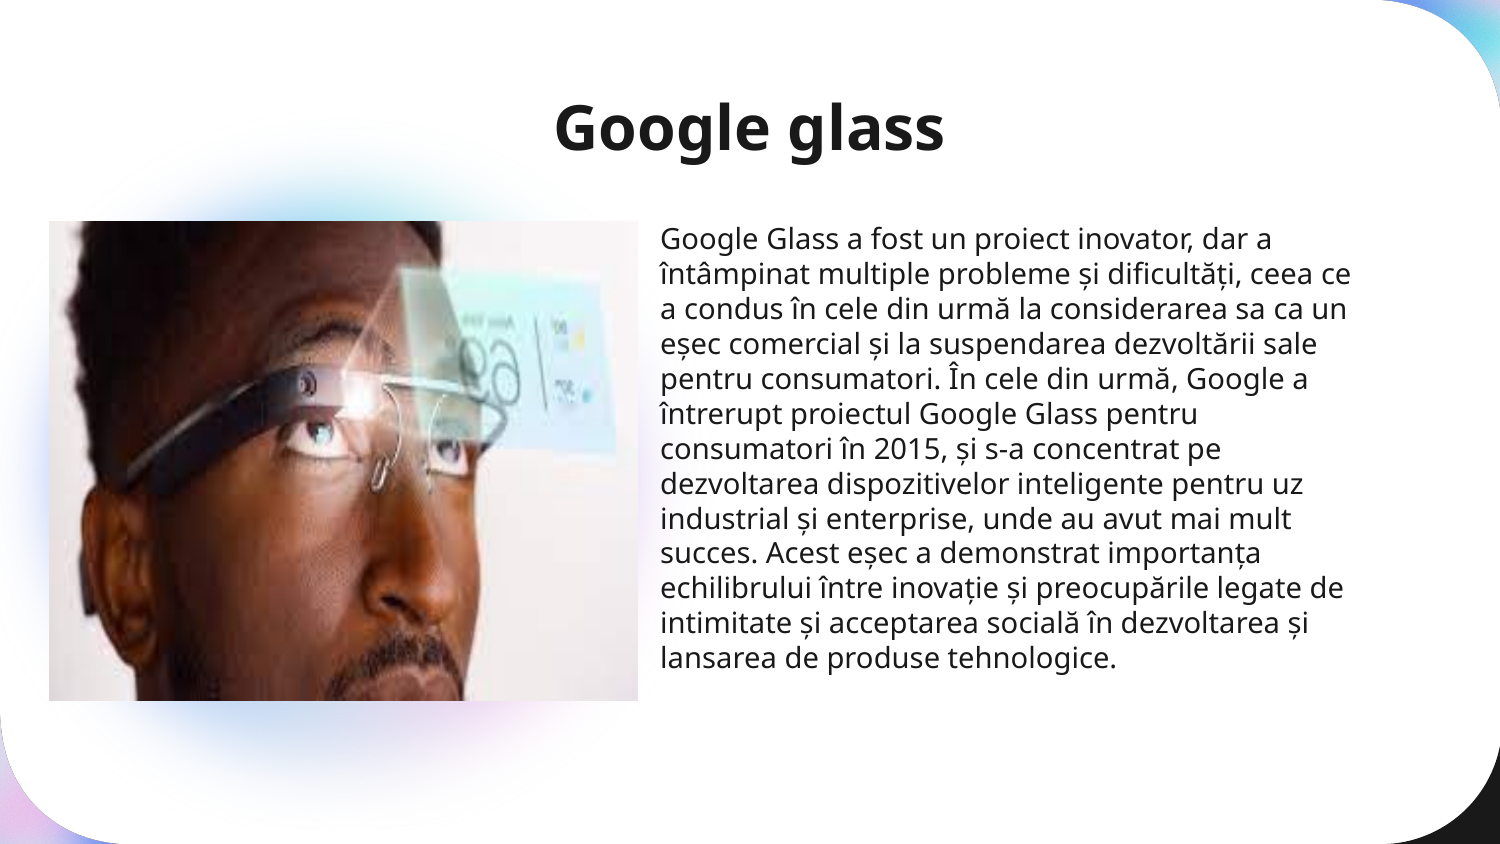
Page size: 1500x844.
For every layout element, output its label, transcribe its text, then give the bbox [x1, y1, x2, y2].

title Google glass [118, 72, 1382, 167]
picture [0, 110, 724, 844]
picture [1315, 0, 1500, 132]
subtitle Google Glass a fost un proiect inovator, dar a întâmpinat multiple probleme și dificultăți, ceea ce a condus în cele din urmă la considerarea sa ca un eșec comercial și la suspendarea dezvoltării sale pentru consumatori. În cele din urmă, Google a întrerupt proiectul Google Glass pentru consumatori în 2015, și s-a concentrat pe dezvoltarea dispozitivelor inteligente pentru uz industrial și enterprise, unde au avut mai mult succes. Acest eșec a demonstrat importanța echilibrului între inovație și preocupările legate de intimitate și acceptarea socială în dezvoltarea și lansarea de produse tehnologice. [729, 205, 1382, 701]
